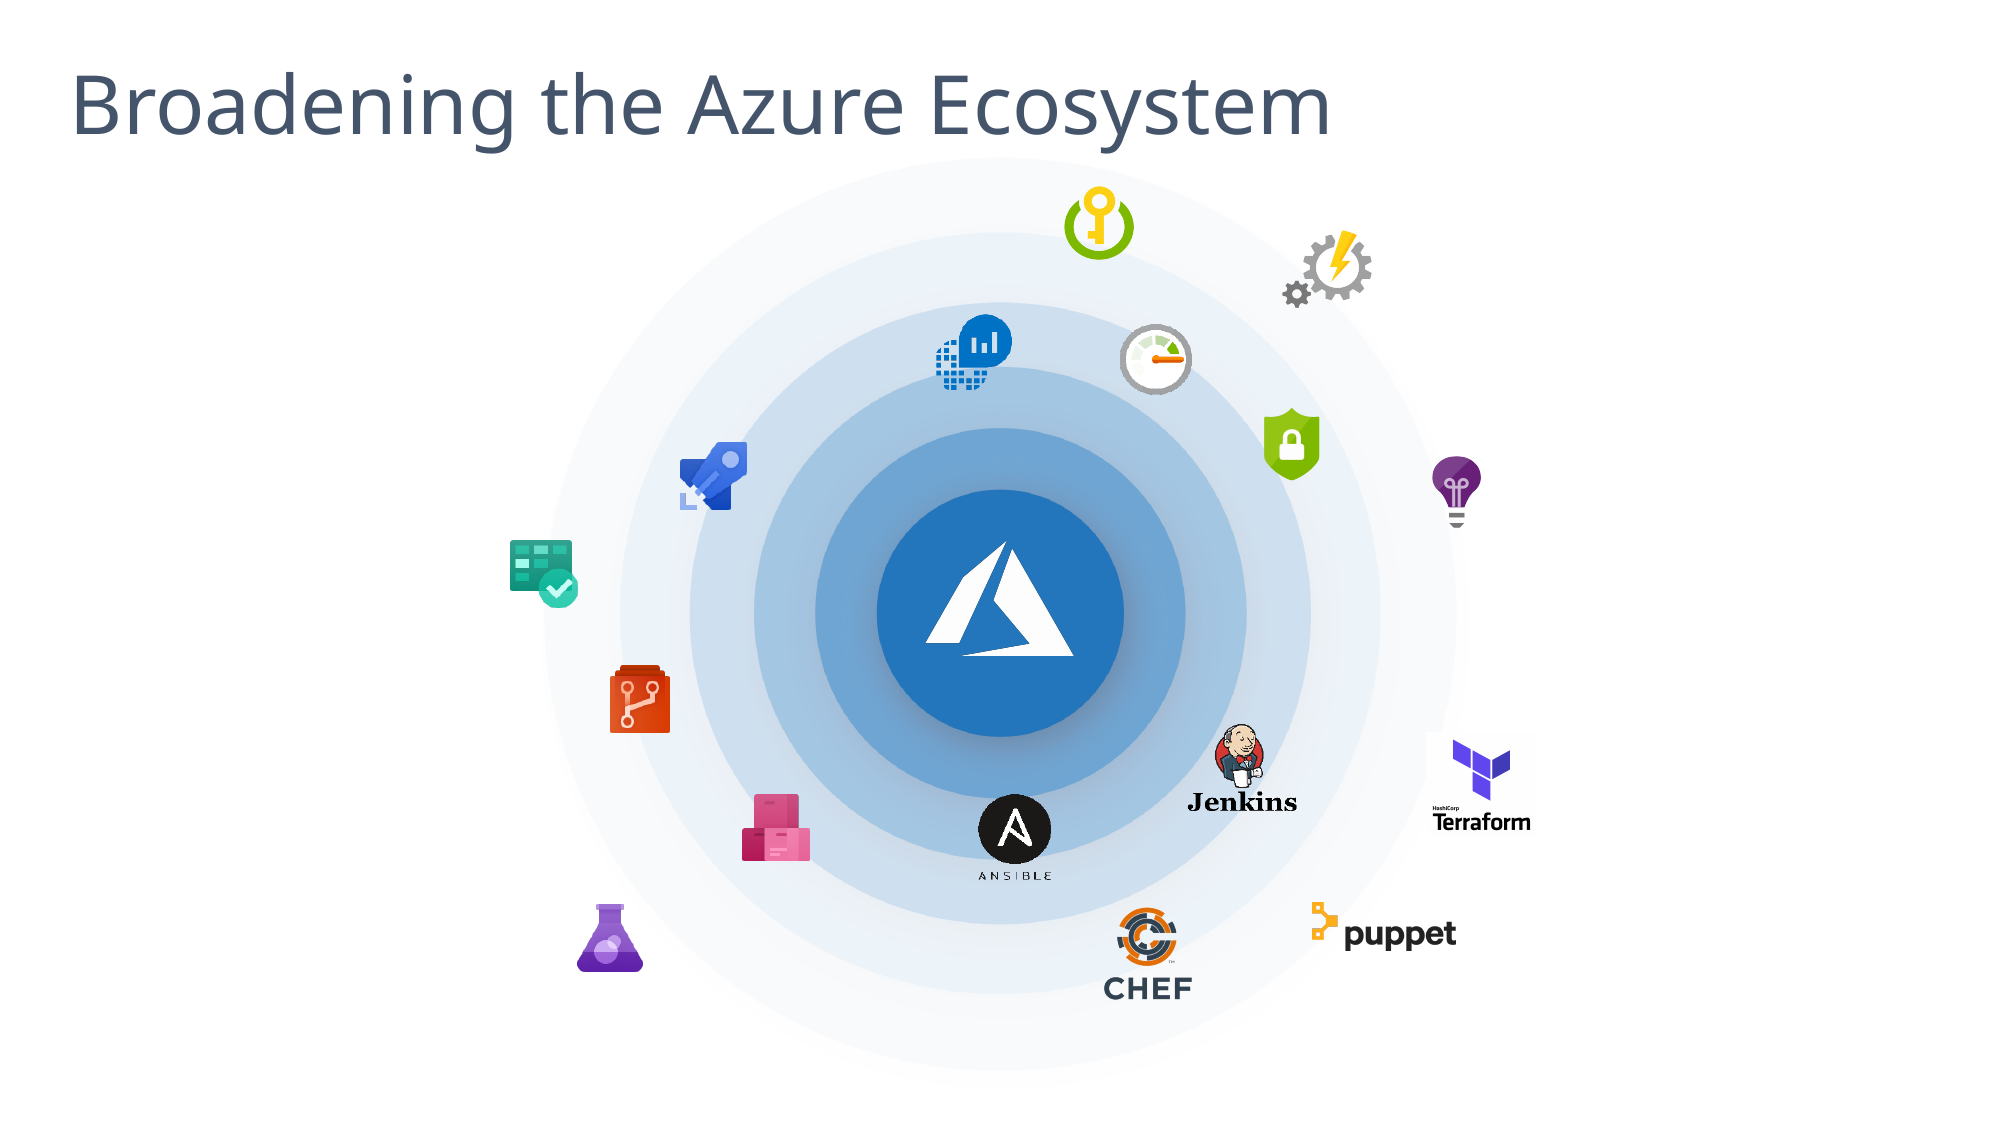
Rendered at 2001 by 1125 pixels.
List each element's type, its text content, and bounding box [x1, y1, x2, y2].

picture [494, 112, 1537, 1125]
title Broadening the Azure Ecosystem [69, 36, 1930, 221]
